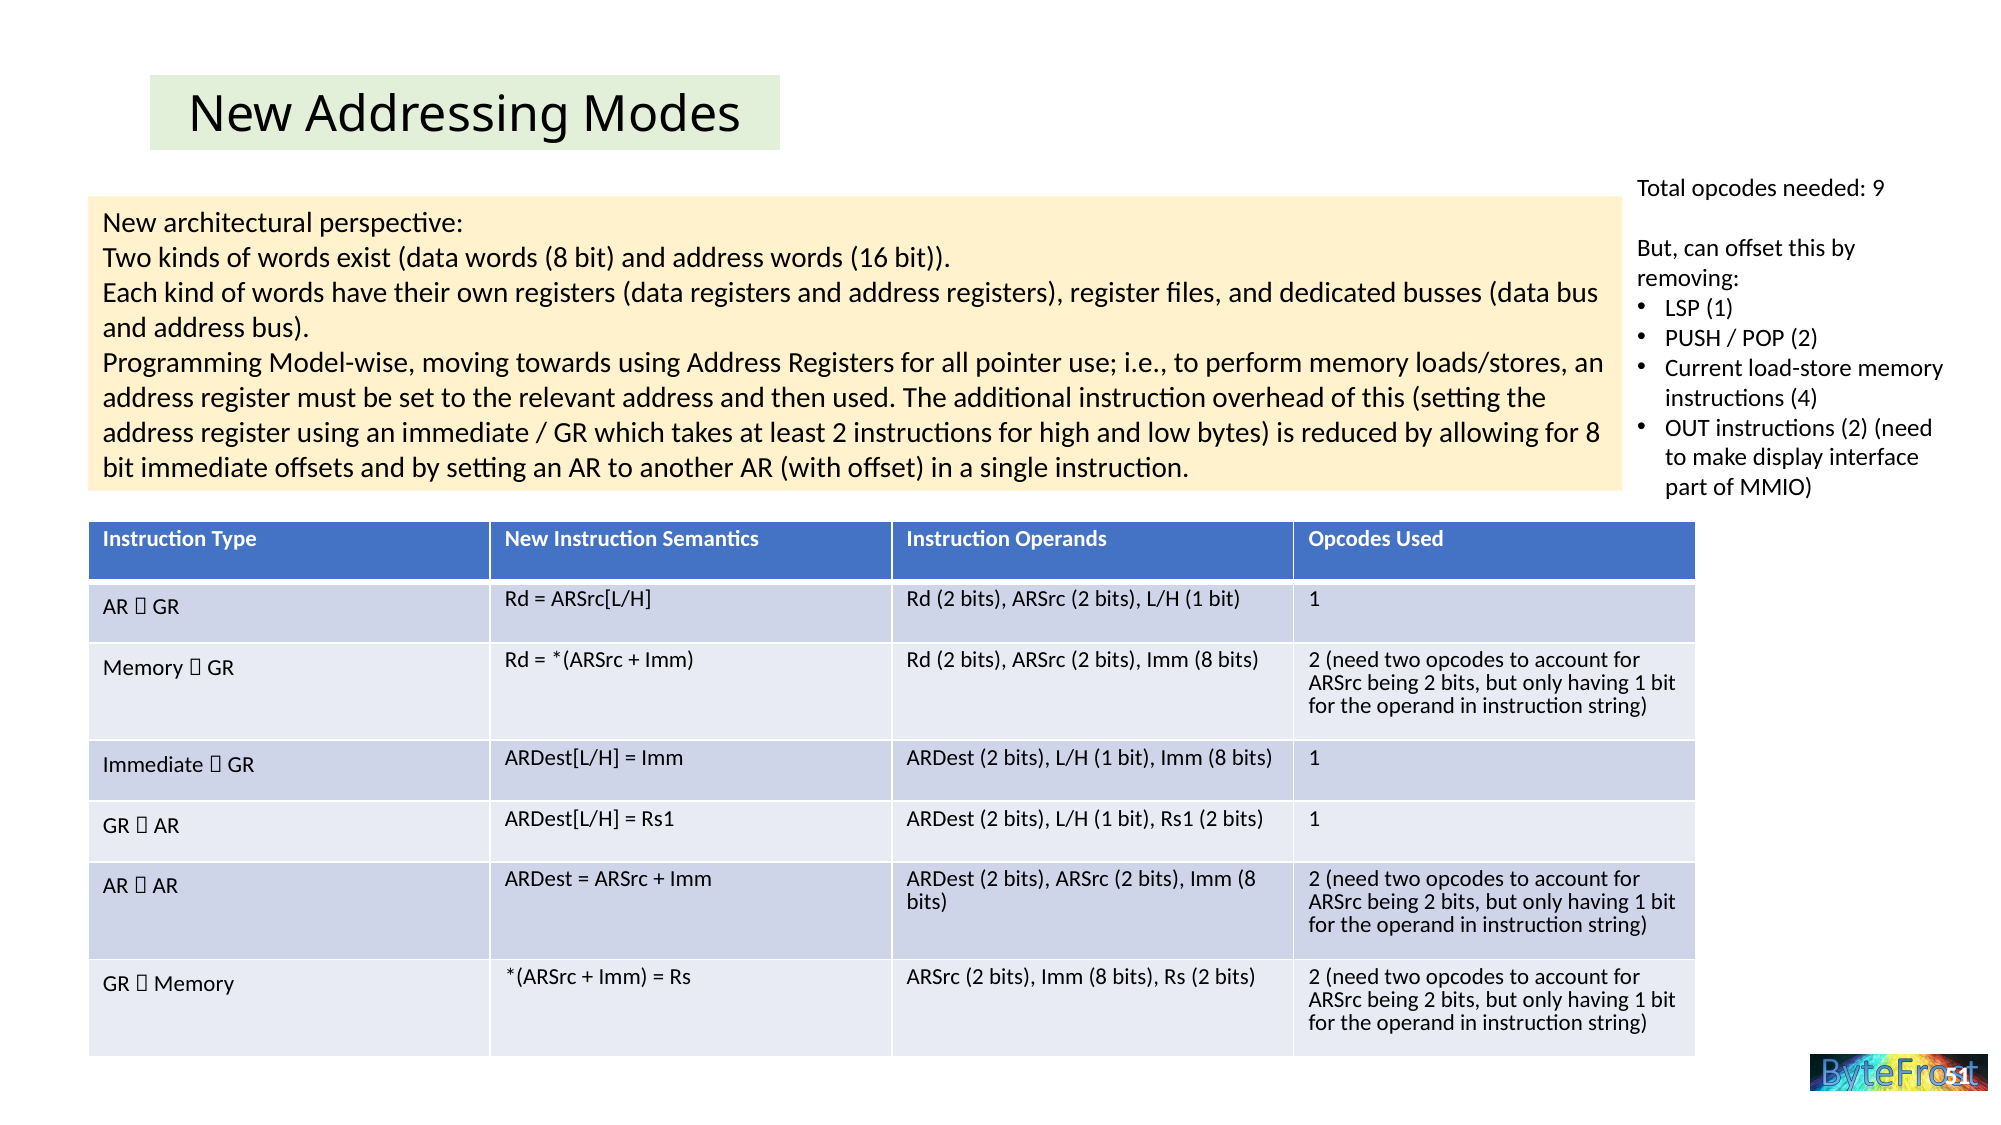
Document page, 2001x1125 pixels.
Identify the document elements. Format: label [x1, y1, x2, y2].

table_cell [89, 960, 489, 1056]
table_cell [491, 802, 891, 861]
table_cell [1294, 644, 1695, 739]
table_cell [491, 863, 891, 959]
table_cell [893, 863, 1293, 959]
table_cell [893, 741, 1293, 800]
table_cell [893, 802, 1293, 861]
table_cell [89, 741, 489, 800]
table_cell [491, 585, 891, 642]
table_header [893, 522, 1293, 579]
table_cell [893, 960, 1293, 1056]
table_cell [491, 741, 891, 800]
table_cell [893, 585, 1293, 642]
table_cell [491, 960, 891, 1056]
table_cell [1294, 741, 1695, 800]
title [150, 75, 780, 150]
table_cell [1294, 863, 1695, 959]
text_box [87, 164, 1970, 509]
table_cell [491, 644, 891, 739]
picture [1810, 1054, 1988, 1091]
table_cell [893, 644, 1293, 739]
table_cell [89, 585, 489, 642]
table_cell [89, 802, 489, 861]
table_cell [1294, 585, 1695, 642]
table_cell [89, 644, 489, 739]
table_header [491, 522, 891, 579]
table_cell [89, 863, 489, 959]
table_header [1294, 522, 1695, 579]
table_cell [1294, 960, 1695, 1056]
table_cell [1294, 802, 1695, 861]
table_header [89, 522, 489, 579]
